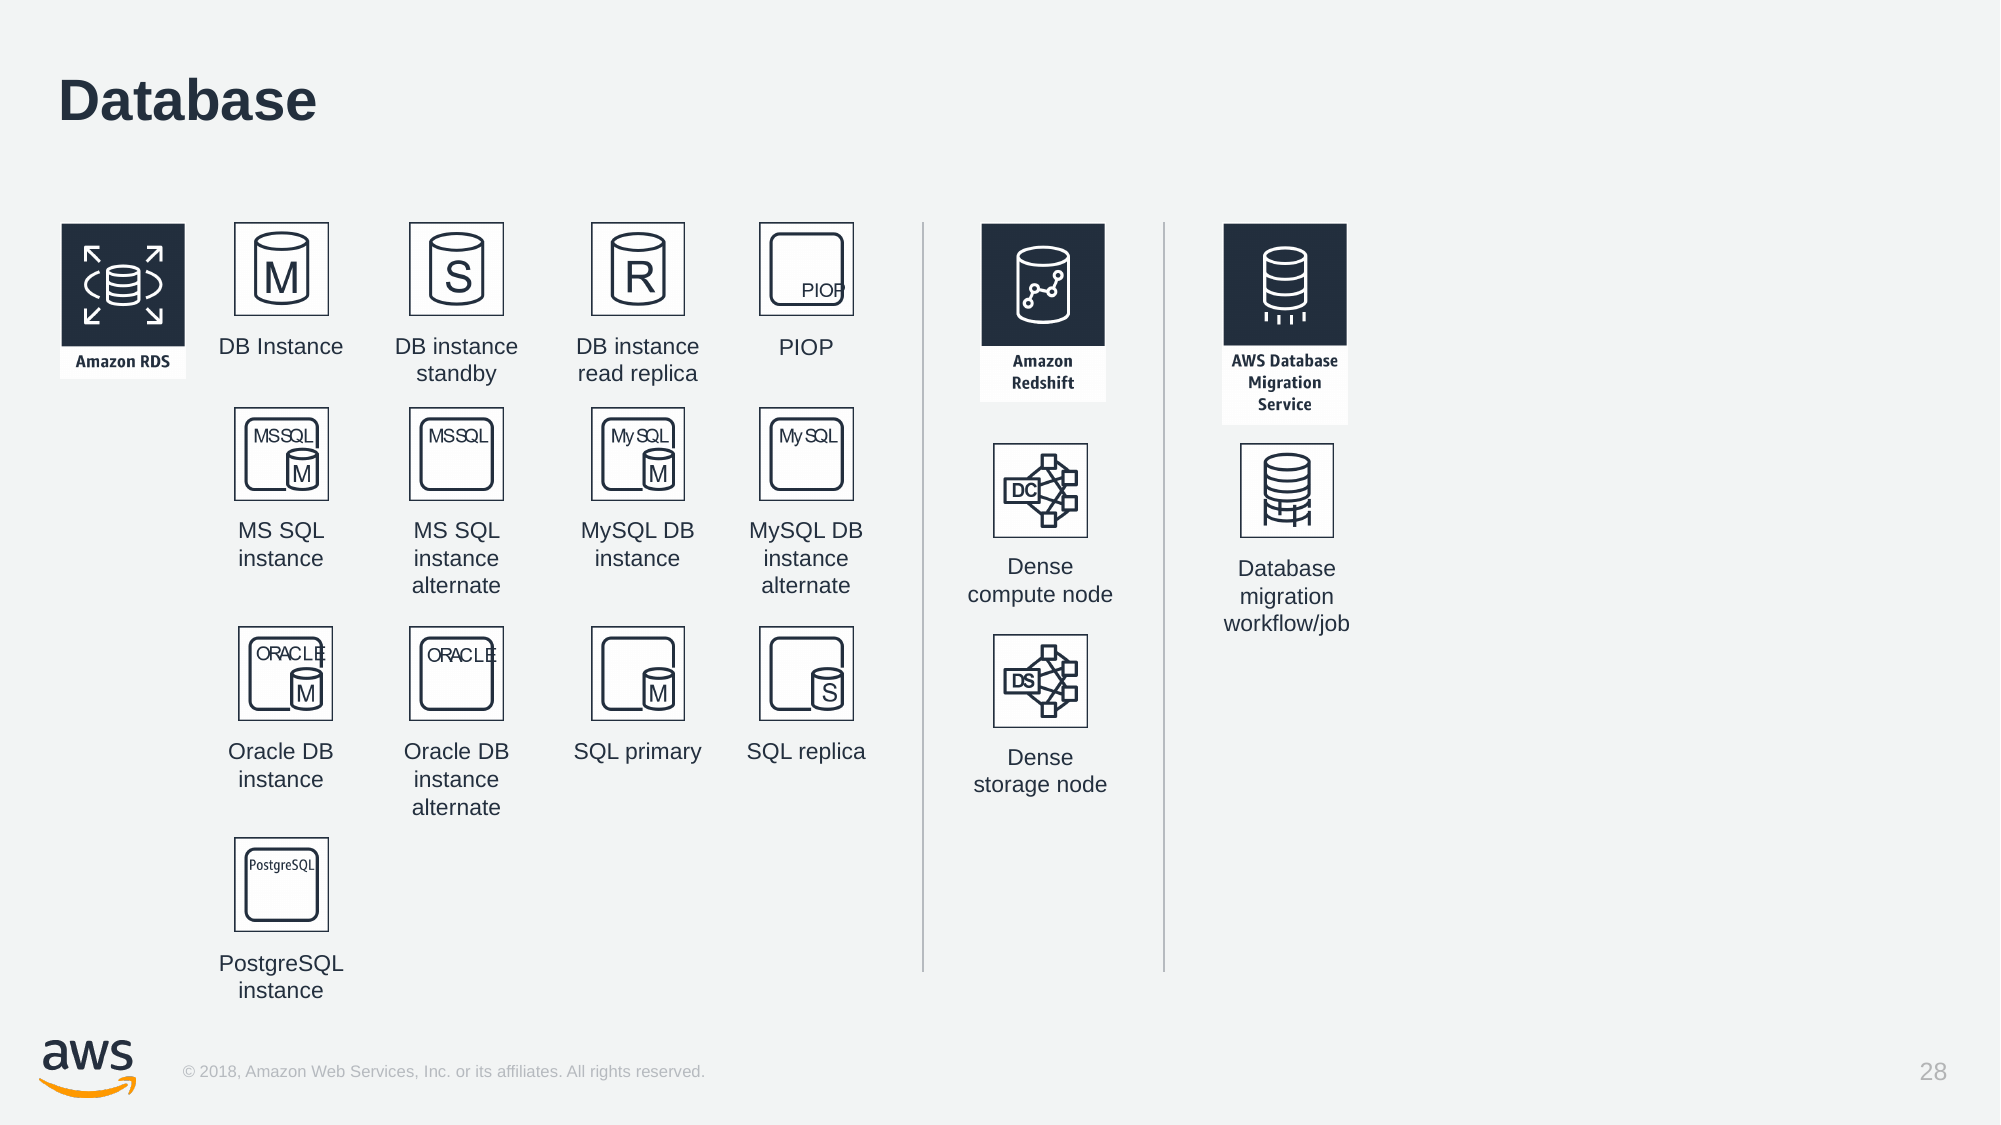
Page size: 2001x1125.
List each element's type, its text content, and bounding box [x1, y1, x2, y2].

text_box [549, 222, 726, 395]
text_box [549, 626, 718, 773]
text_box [193, 222, 370, 367]
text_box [952, 634, 1129, 806]
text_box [952, 443, 1129, 616]
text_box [1199, 443, 1376, 645]
title Database [43, 52, 1963, 150]
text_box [193, 407, 370, 580]
picture [980, 222, 1106, 402]
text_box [368, 626, 545, 829]
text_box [193, 626, 370, 801]
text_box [368, 222, 545, 395]
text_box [368, 407, 545, 608]
slide_number 28 [1512, 1040, 1963, 1101]
picture [60, 222, 186, 379]
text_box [718, 407, 895, 608]
picture [1222, 222, 1348, 425]
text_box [549, 407, 726, 580]
picture [39, 1040, 136, 1098]
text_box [718, 222, 895, 369]
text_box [718, 626, 895, 773]
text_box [193, 837, 370, 1012]
